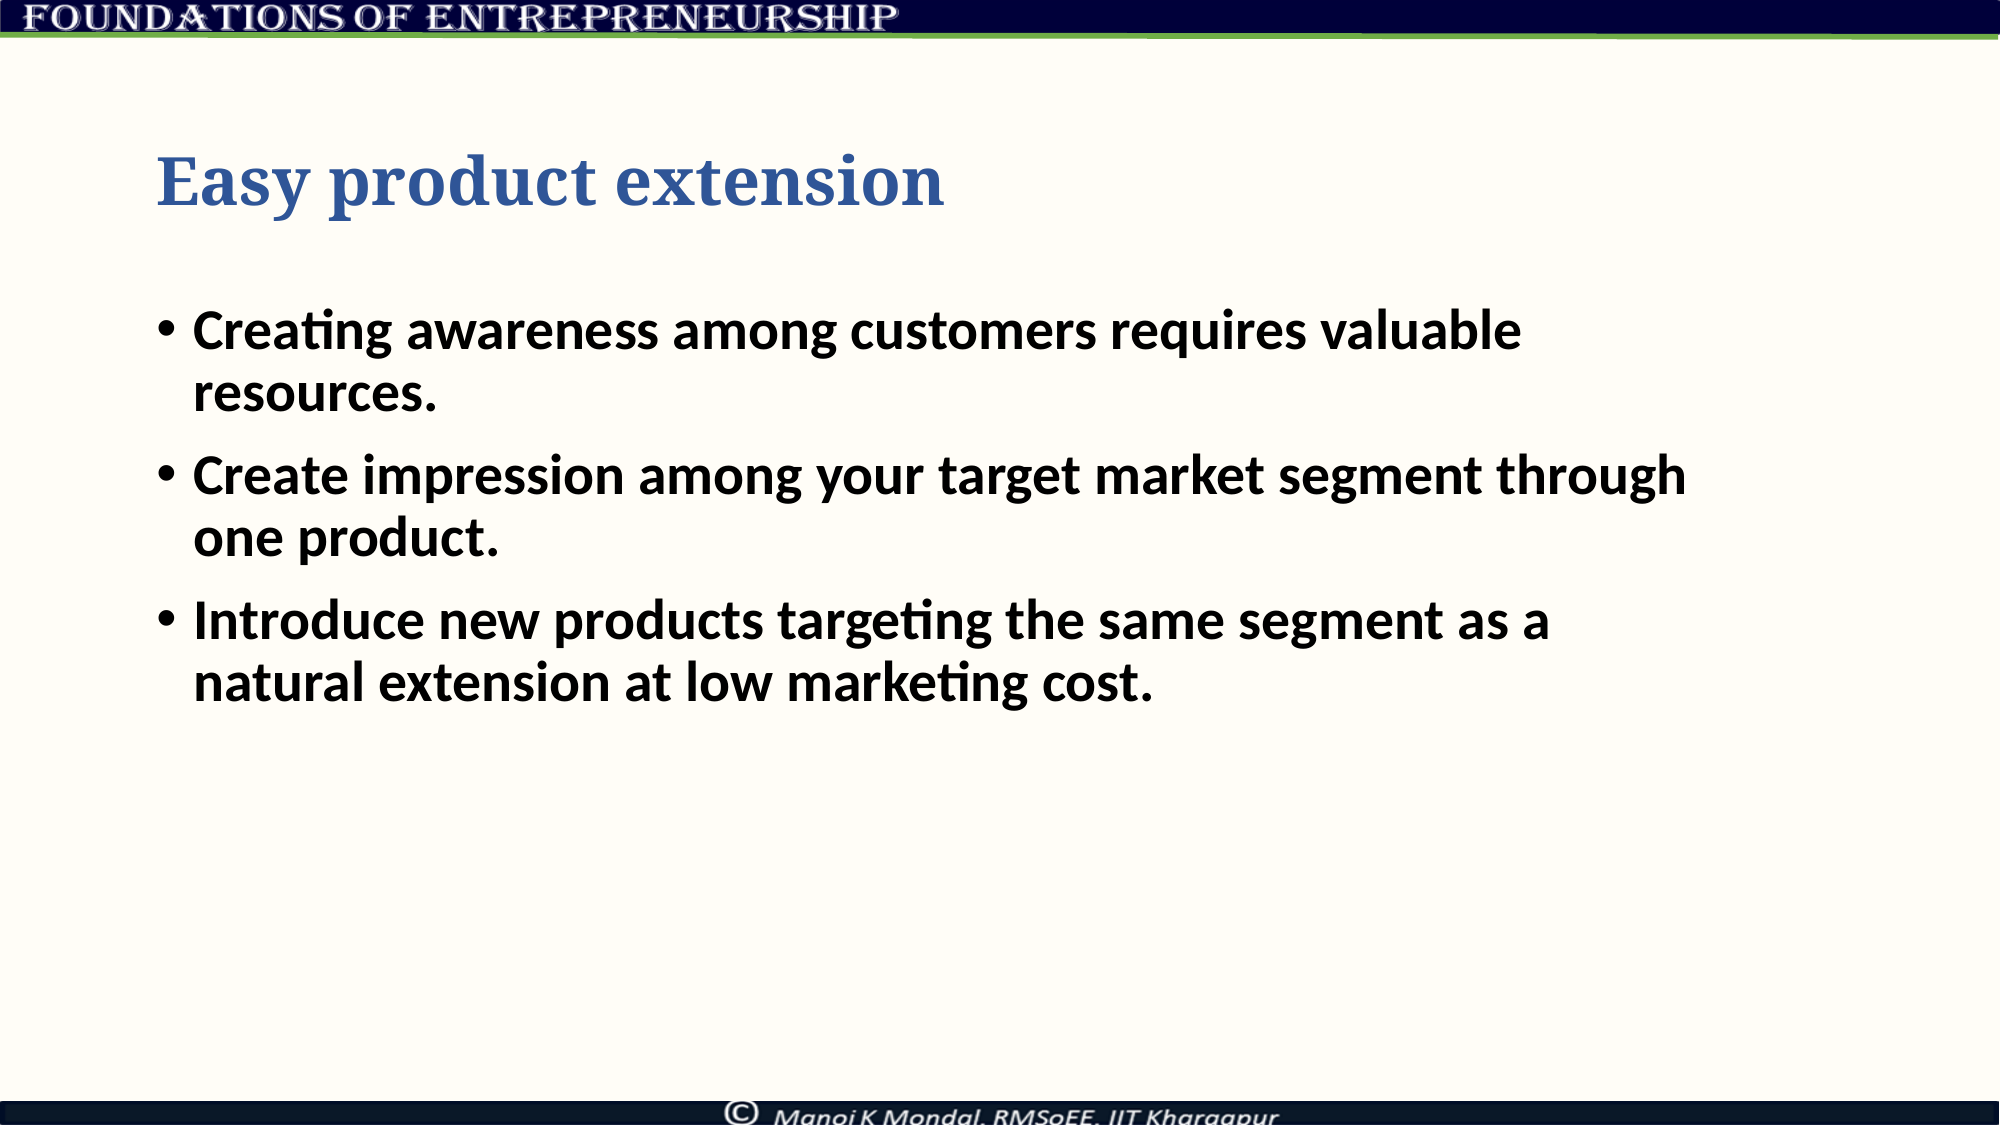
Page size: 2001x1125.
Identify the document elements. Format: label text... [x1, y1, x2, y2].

picture [0, 0, 2000, 40]
list Creating awareness among customers requires valuable resources. Create impression among your target market segment through one product. Introduce new products targeting the same segment as a natural extension at low marketing cost. [141, 292, 1734, 723]
picture [0, 1101, 1999, 1125]
title Easy product extension [141, 75, 1770, 293]
